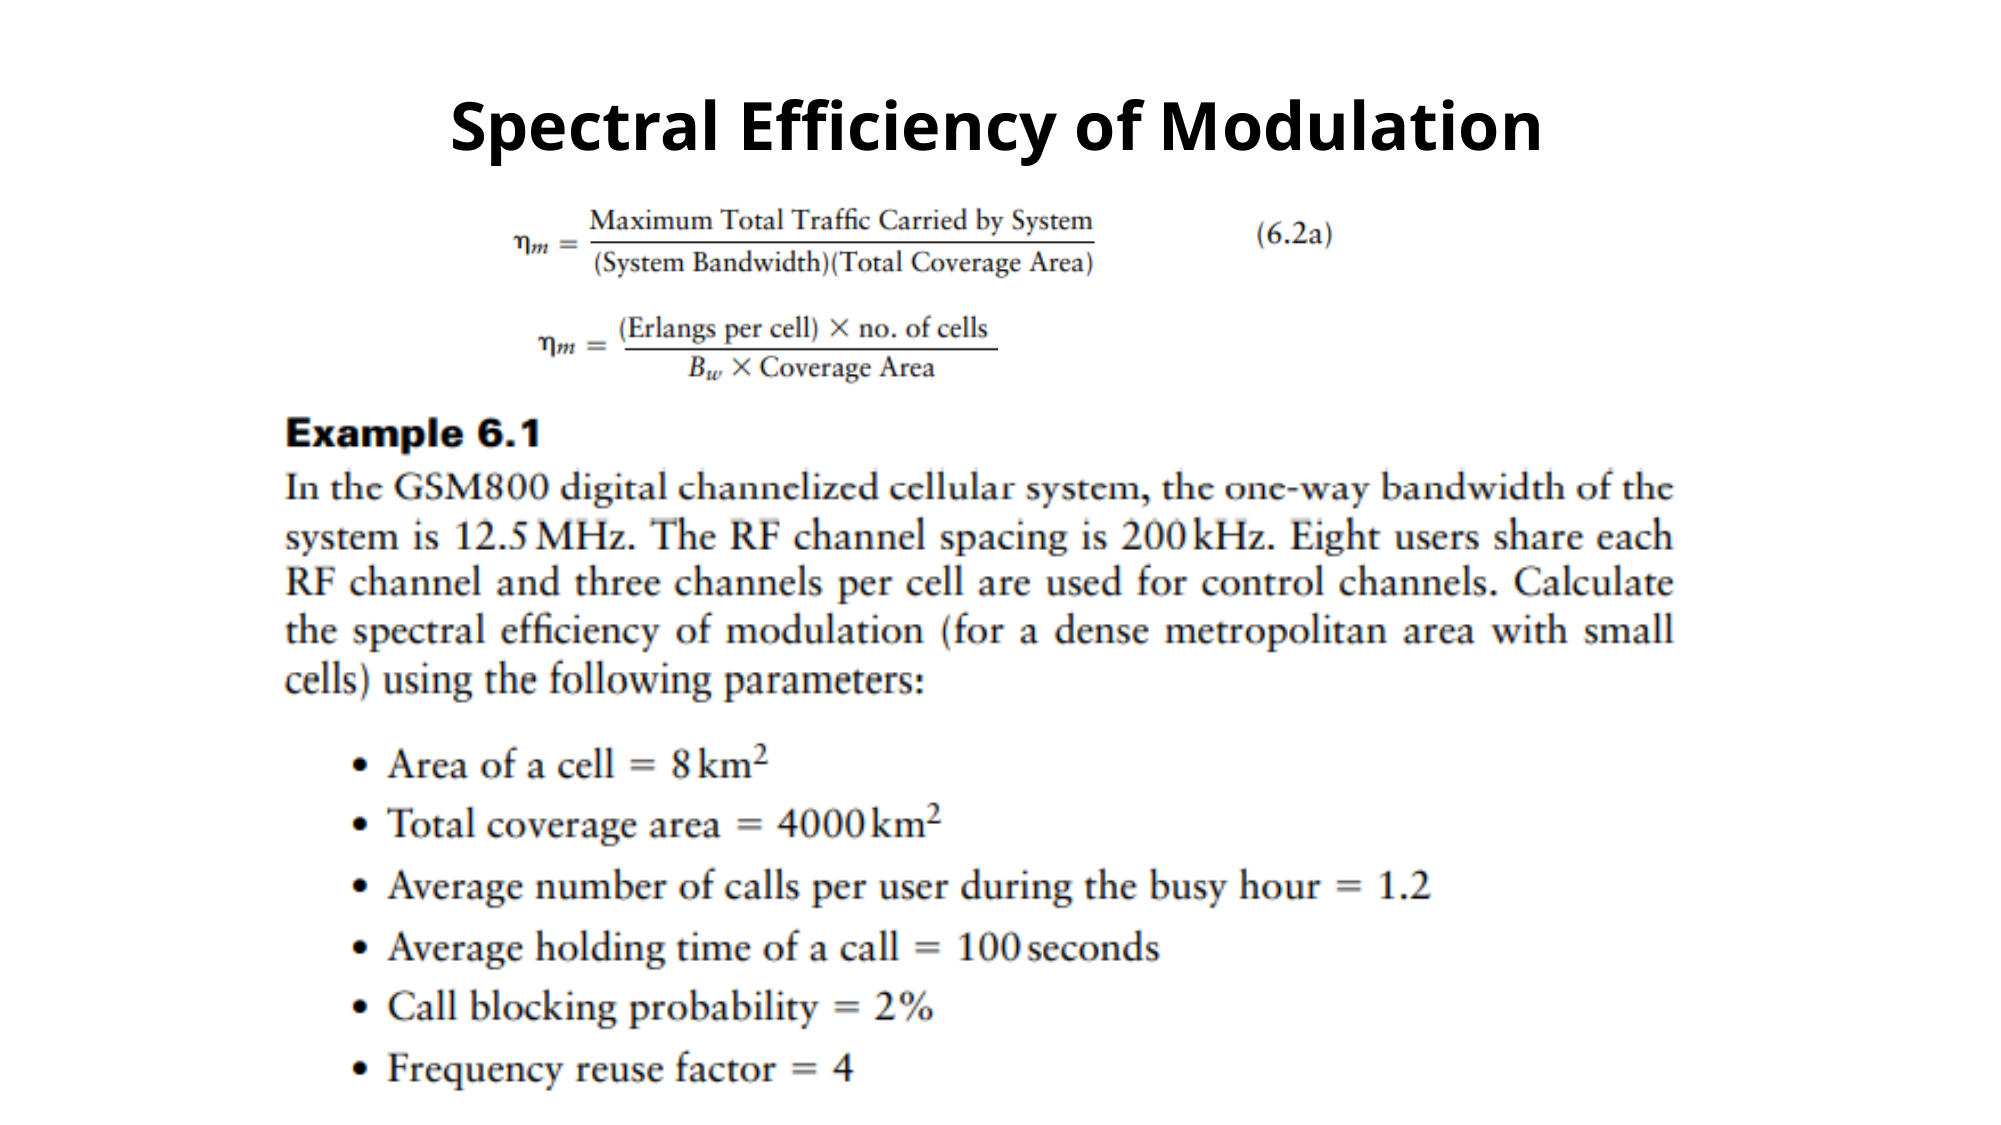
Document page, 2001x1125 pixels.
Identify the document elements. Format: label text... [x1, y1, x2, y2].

text_box Spectral Efficiency of Modulation [334, 76, 1660, 172]
picture [256, 191, 1689, 1098]
